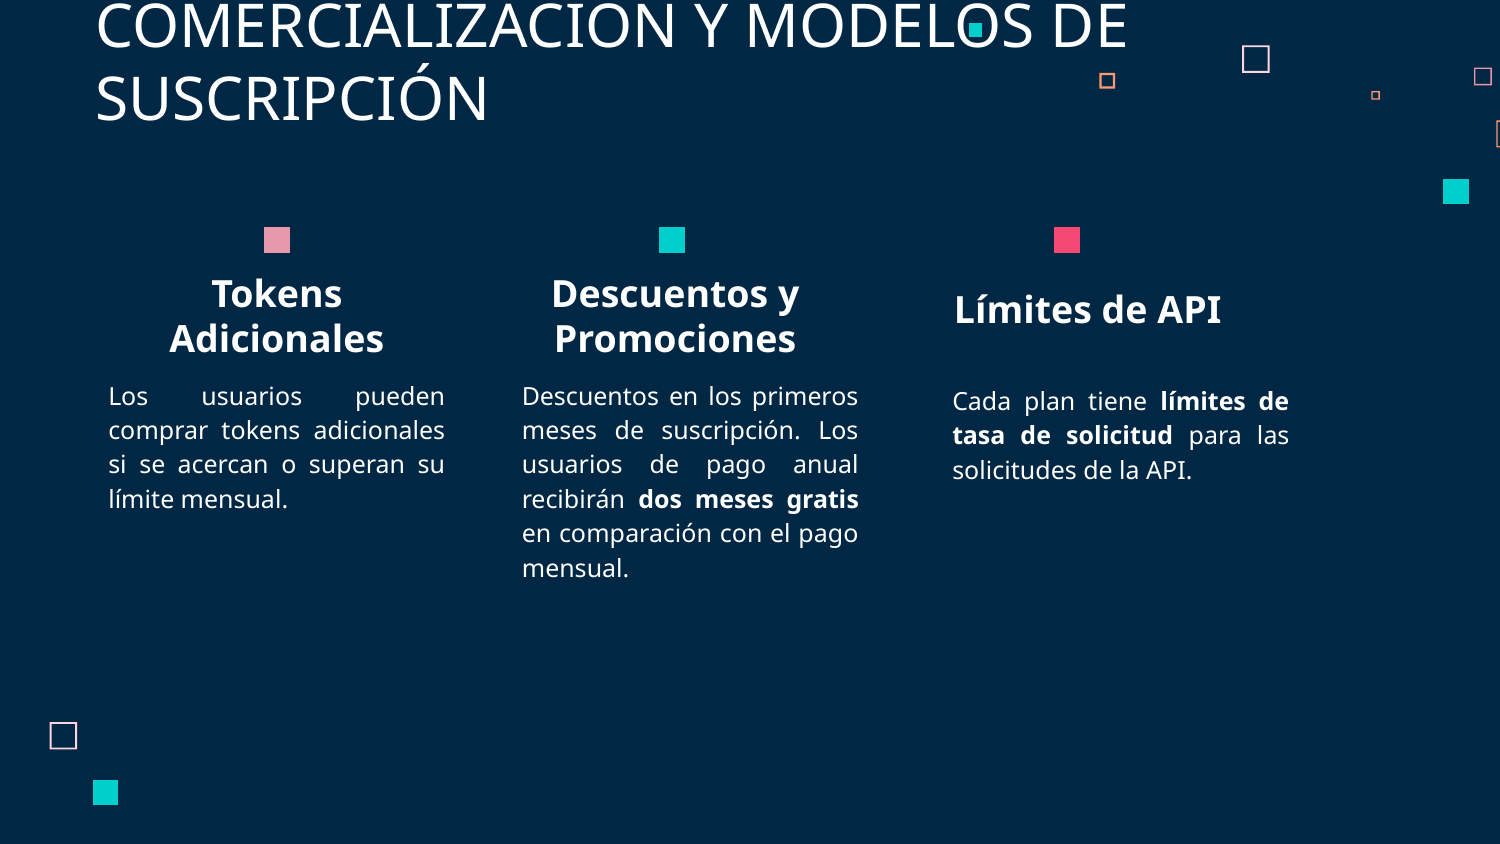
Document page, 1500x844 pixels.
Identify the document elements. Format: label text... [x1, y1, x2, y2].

subtitle Los usuarios pueden comprar tokens adicionales si se acercan o superan su límite mensual. [93, 360, 461, 552]
text_box [659, 227, 685, 253]
title Límites de API [937, 272, 1239, 347]
title COMERCIALIZACIÓN Y MODELOS DE SUSCRIPCIÓN [80, 46, 1256, 148]
text_box [264, 227, 290, 253]
text_box [1054, 227, 1080, 253]
title Descuentos y Promociones [514, 261, 837, 360]
title Tokens Adicionales [126, 261, 428, 360]
subtitle Descuentos en los primeros meses de suscripción. Los usuarios de pago anual recibirán dos meses gratis en comparación con el pago mensual. [506, 360, 875, 613]
subtitle Cada plan tiene límites de tasa de solicitud para las solicitudes de la API. [937, 366, 1305, 515]
